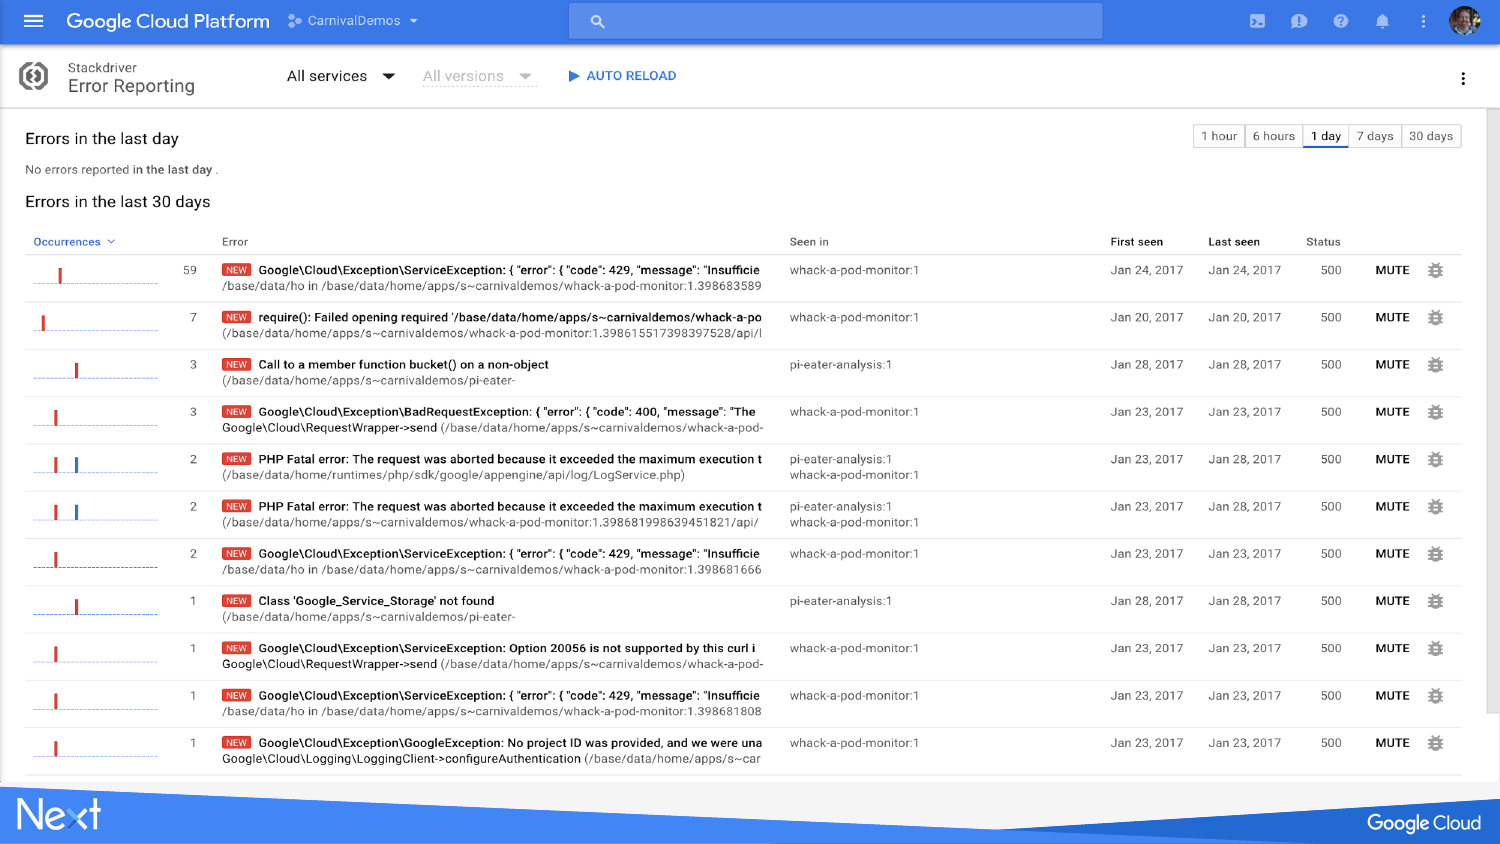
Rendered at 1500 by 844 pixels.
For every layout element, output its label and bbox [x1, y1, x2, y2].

text_box [1002, 808, 1353, 844]
picture [1357, 805, 1490, 844]
picture [0, 0, 1500, 782]
text_box [1419, 799, 1500, 844]
picture [17, 798, 101, 830]
text_box [0, 790, 1320, 844]
